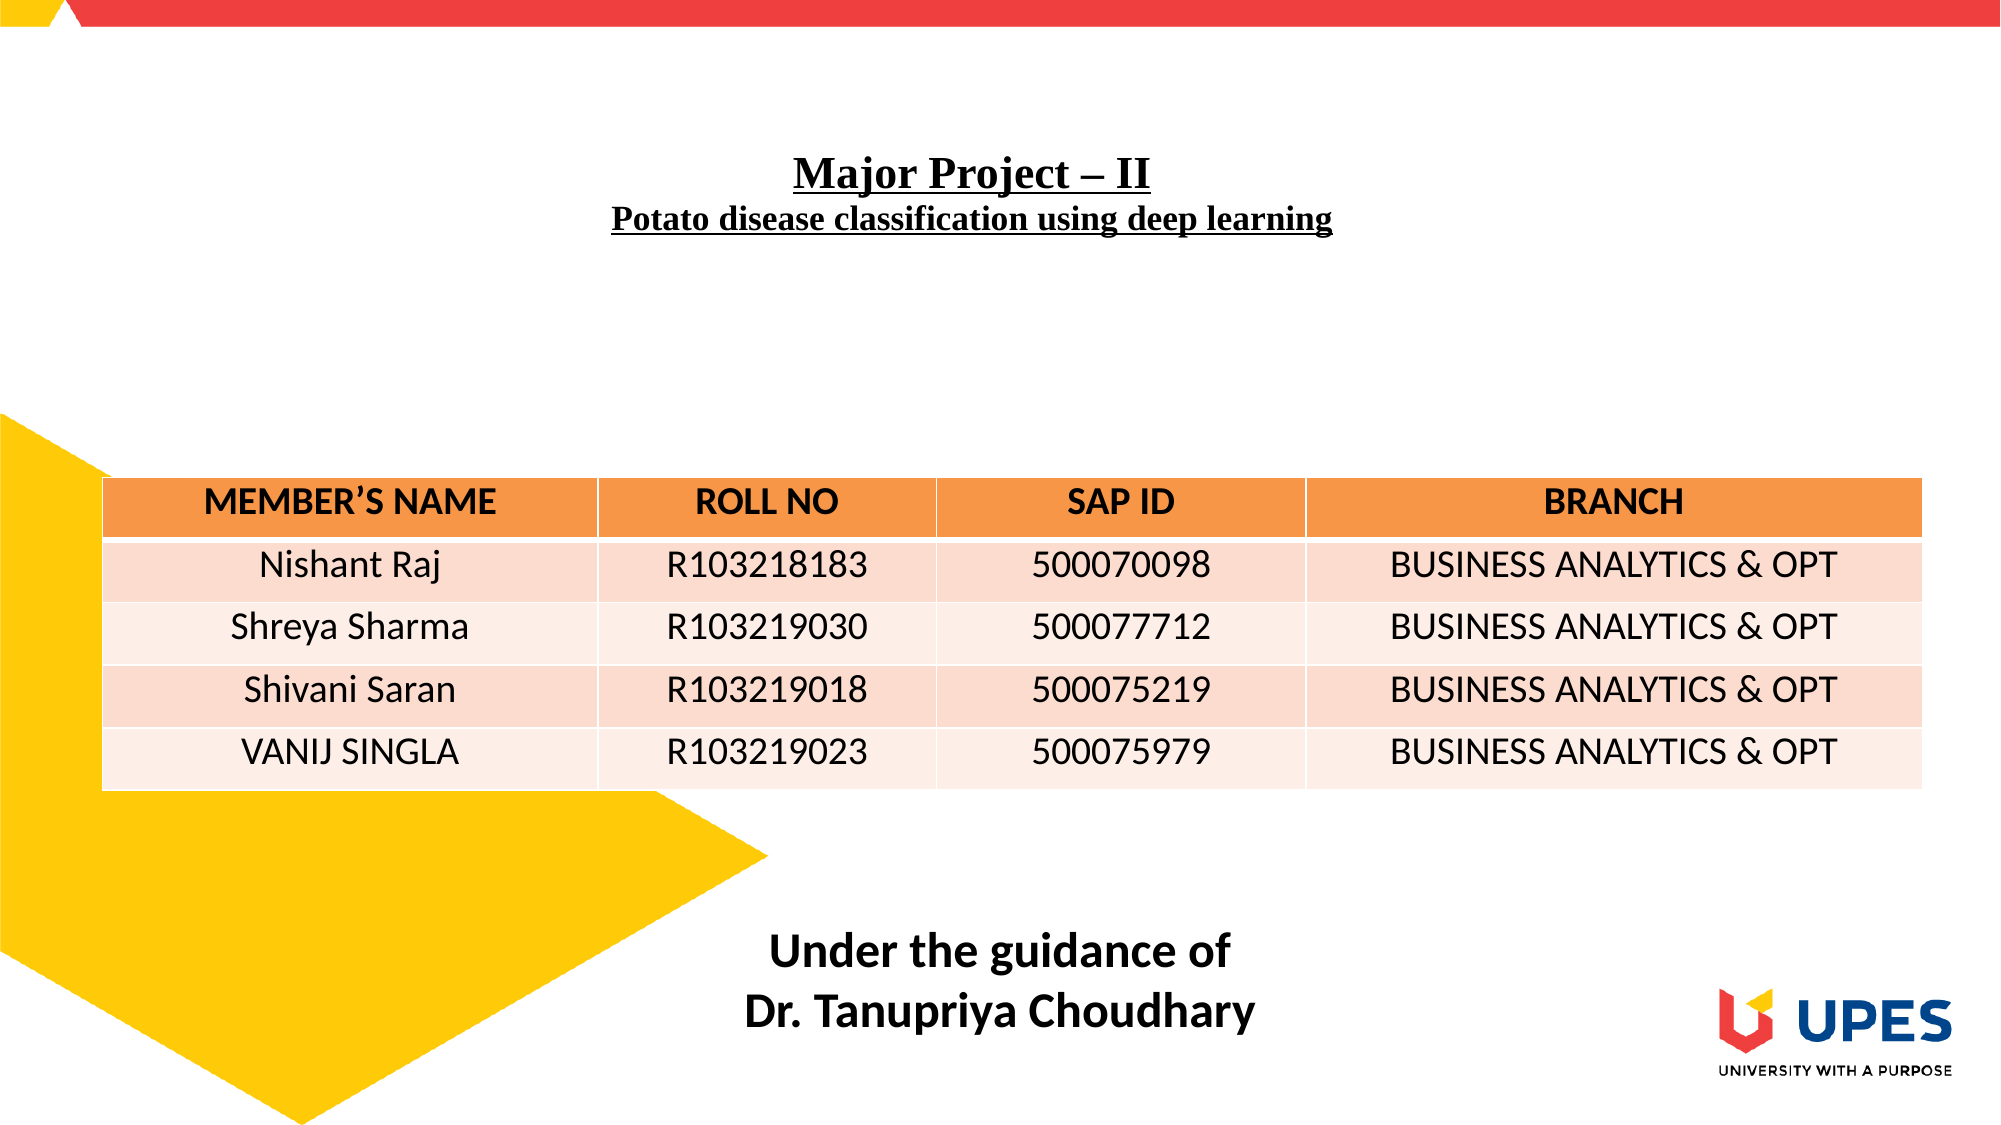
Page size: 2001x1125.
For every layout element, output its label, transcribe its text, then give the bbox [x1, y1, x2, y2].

table_header MEMBER’S NAME [103, 478, 597, 537]
text_box Under the guidance of Dr. Tanupriya Choudhary [500, 910, 1500, 1106]
table_header SAP ID [937, 478, 1305, 537]
table_cell Nishant Raj [103, 543, 597, 602]
table_header ROLL NO [599, 478, 936, 537]
table_cell BUSINESS ANALYTICS & OPT [1307, 543, 1922, 602]
table_cell BUSINESS ANALYTICS & OPT [1307, 603, 1922, 664]
table_header BRANCH [1307, 478, 1922, 537]
table_cell R103218183 [599, 543, 936, 602]
picture [0, 0, 2001, 1125]
table_cell BUSINESS ANALYTICS & OPT [1307, 729, 1922, 789]
table_cell R103219018 [599, 666, 936, 727]
title Major Project – II Potato disease classification using deep learning Potato disease classification using deep learning [0, 98, 1973, 397]
table_cell Shivani Saran [103, 666, 597, 727]
table_cell 500075979 [937, 729, 1305, 789]
table_cell 500077712 [937, 603, 1305, 664]
table_cell R103219030 [599, 603, 936, 664]
table_cell R103219023 [599, 729, 936, 789]
table_cell BUSINESS ANALYTICS & OPT [1307, 666, 1922, 727]
table_cell VANIJ SINGLA [103, 729, 597, 789]
table_cell Shreya Sharma [103, 603, 597, 664]
table_cell 500075219 [937, 666, 1305, 727]
table_cell 500070098 [937, 543, 1305, 602]
